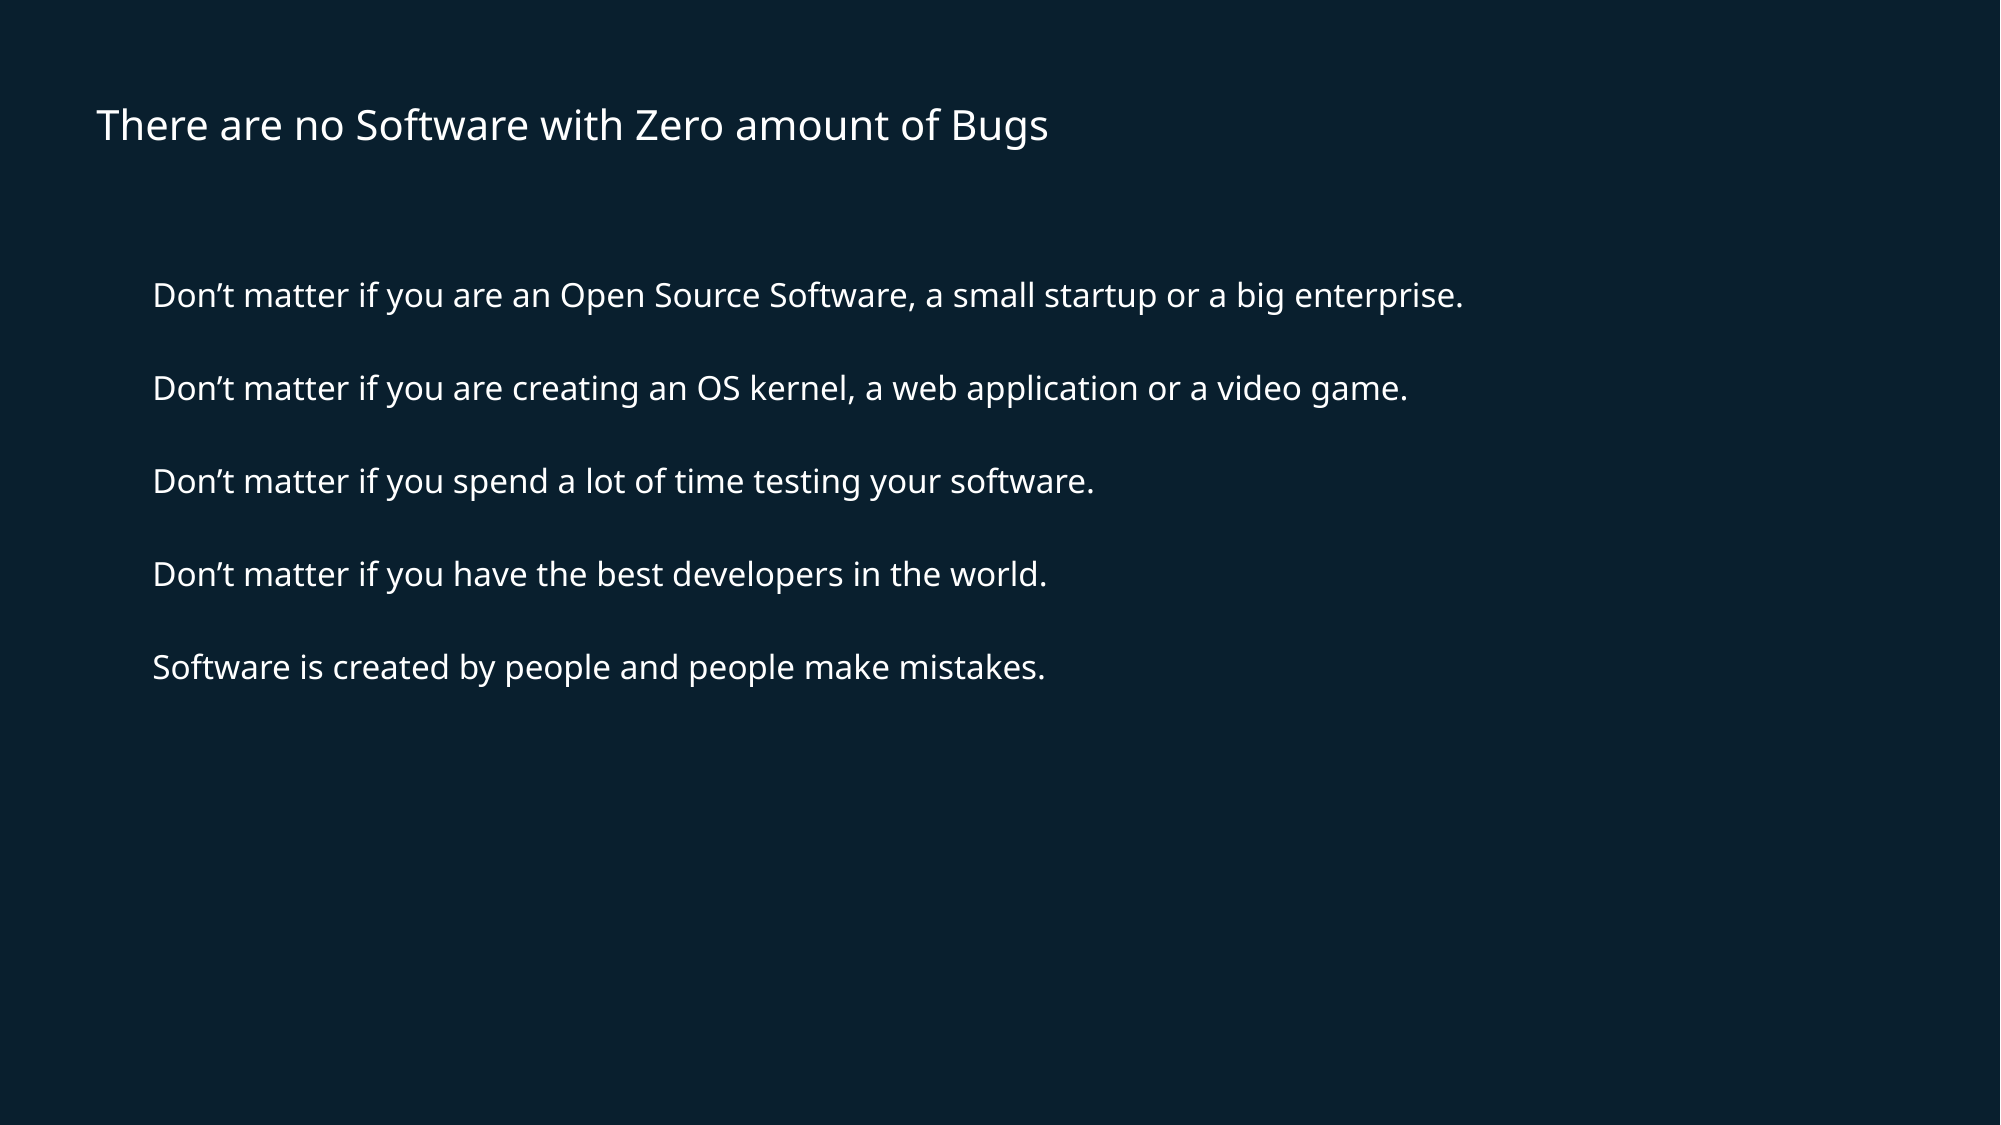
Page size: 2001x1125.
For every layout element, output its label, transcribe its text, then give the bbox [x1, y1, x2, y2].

list Don’t matter if you are an Open Source Software, a small startup or a big enterprise. Don’t matter if you are creating an OS kernel, a web application or a video game. Don’t matter if you spend a lot of time testing your software. Don’t matter if you have the best developers in the world. Software is created by people and people make mistakes. [137, 266, 1863, 981]
title There are no Software with Zero amount of Bugs [96, 98, 1904, 150]
